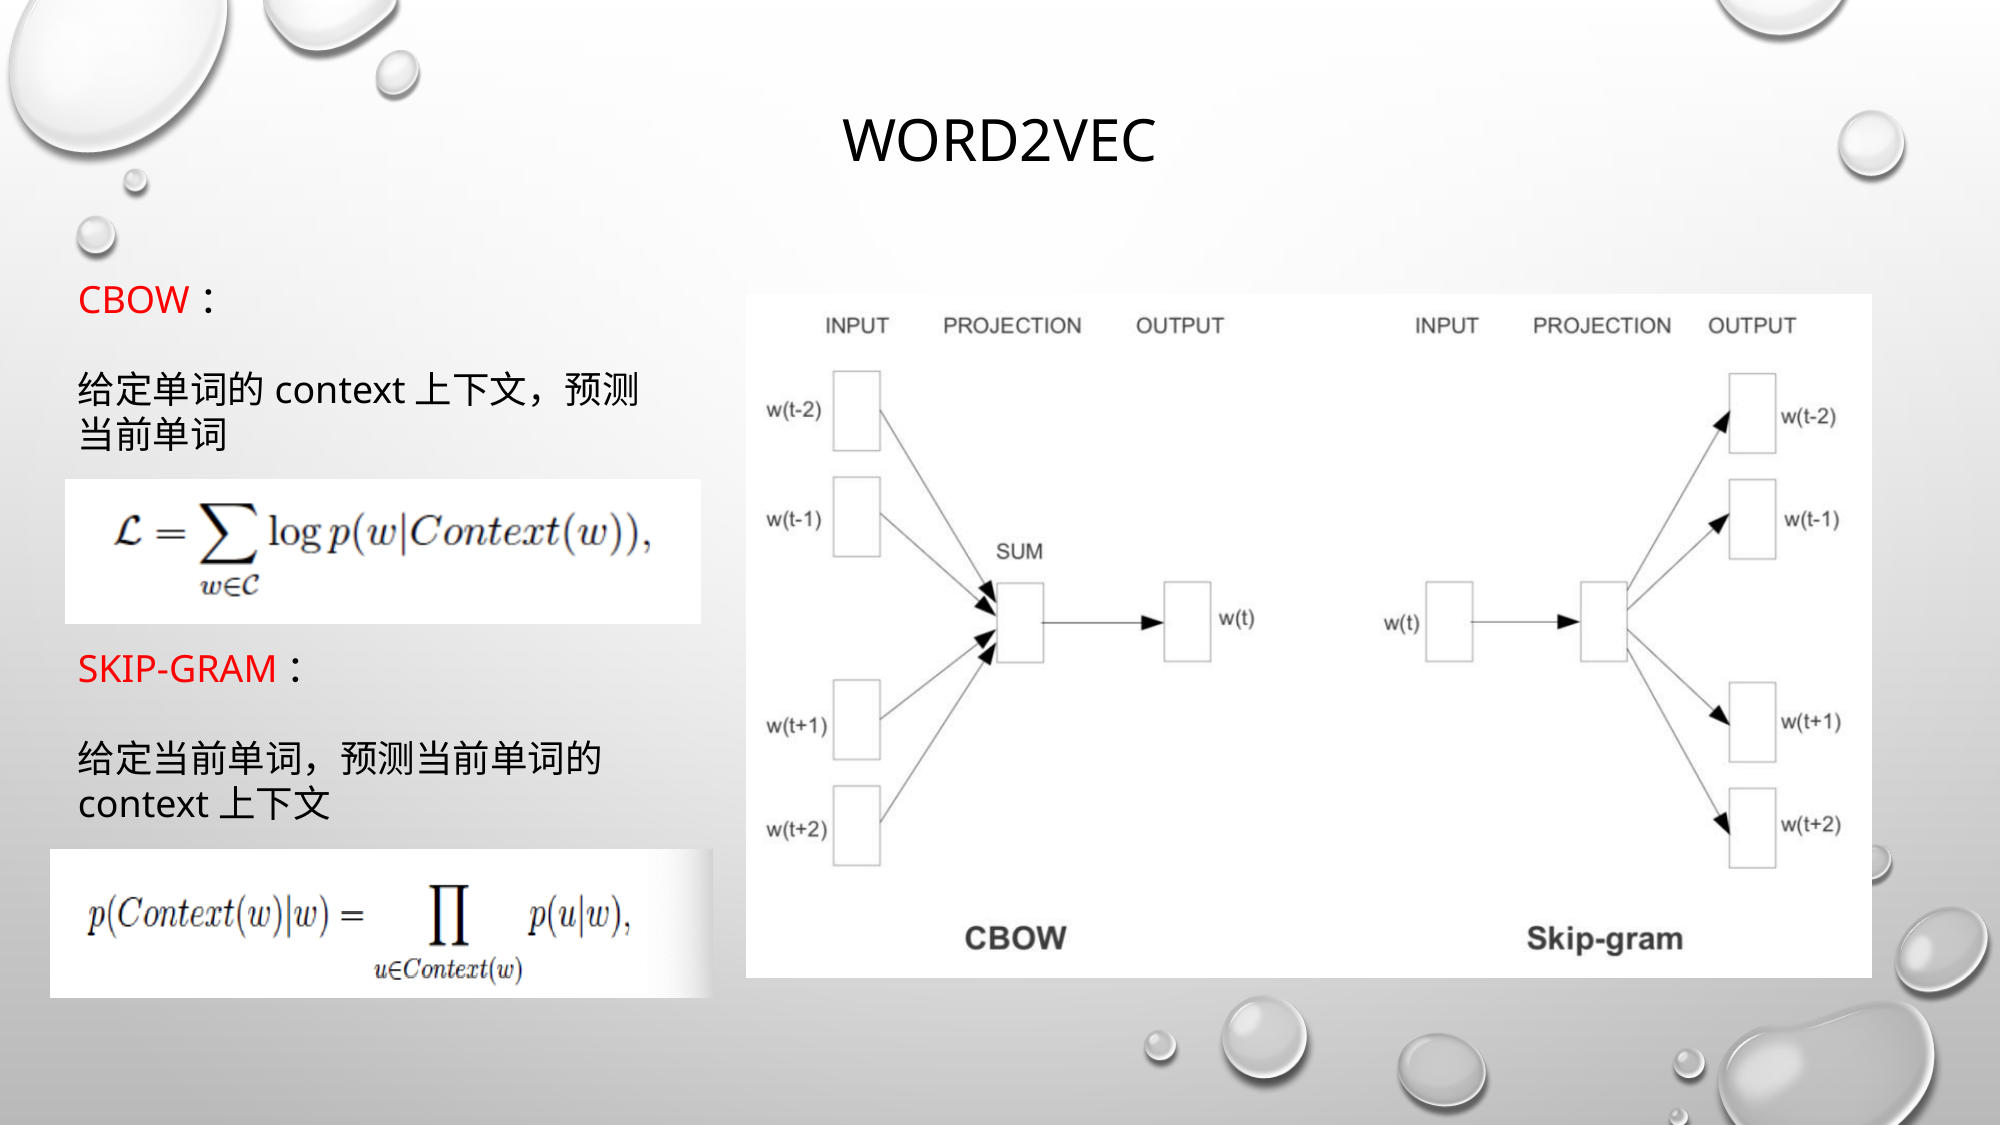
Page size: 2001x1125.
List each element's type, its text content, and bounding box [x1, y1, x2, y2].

text_box WORD2VEC [827, 95, 1173, 181]
picture [0, 0, 2000, 1125]
text_box CBOW： 给定单词的context上下文，预测当前单词 [63, 268, 669, 464]
text_box SKIP-GRAM： 给定当前单词，预测当前单词的context上下文 [63, 637, 701, 833]
